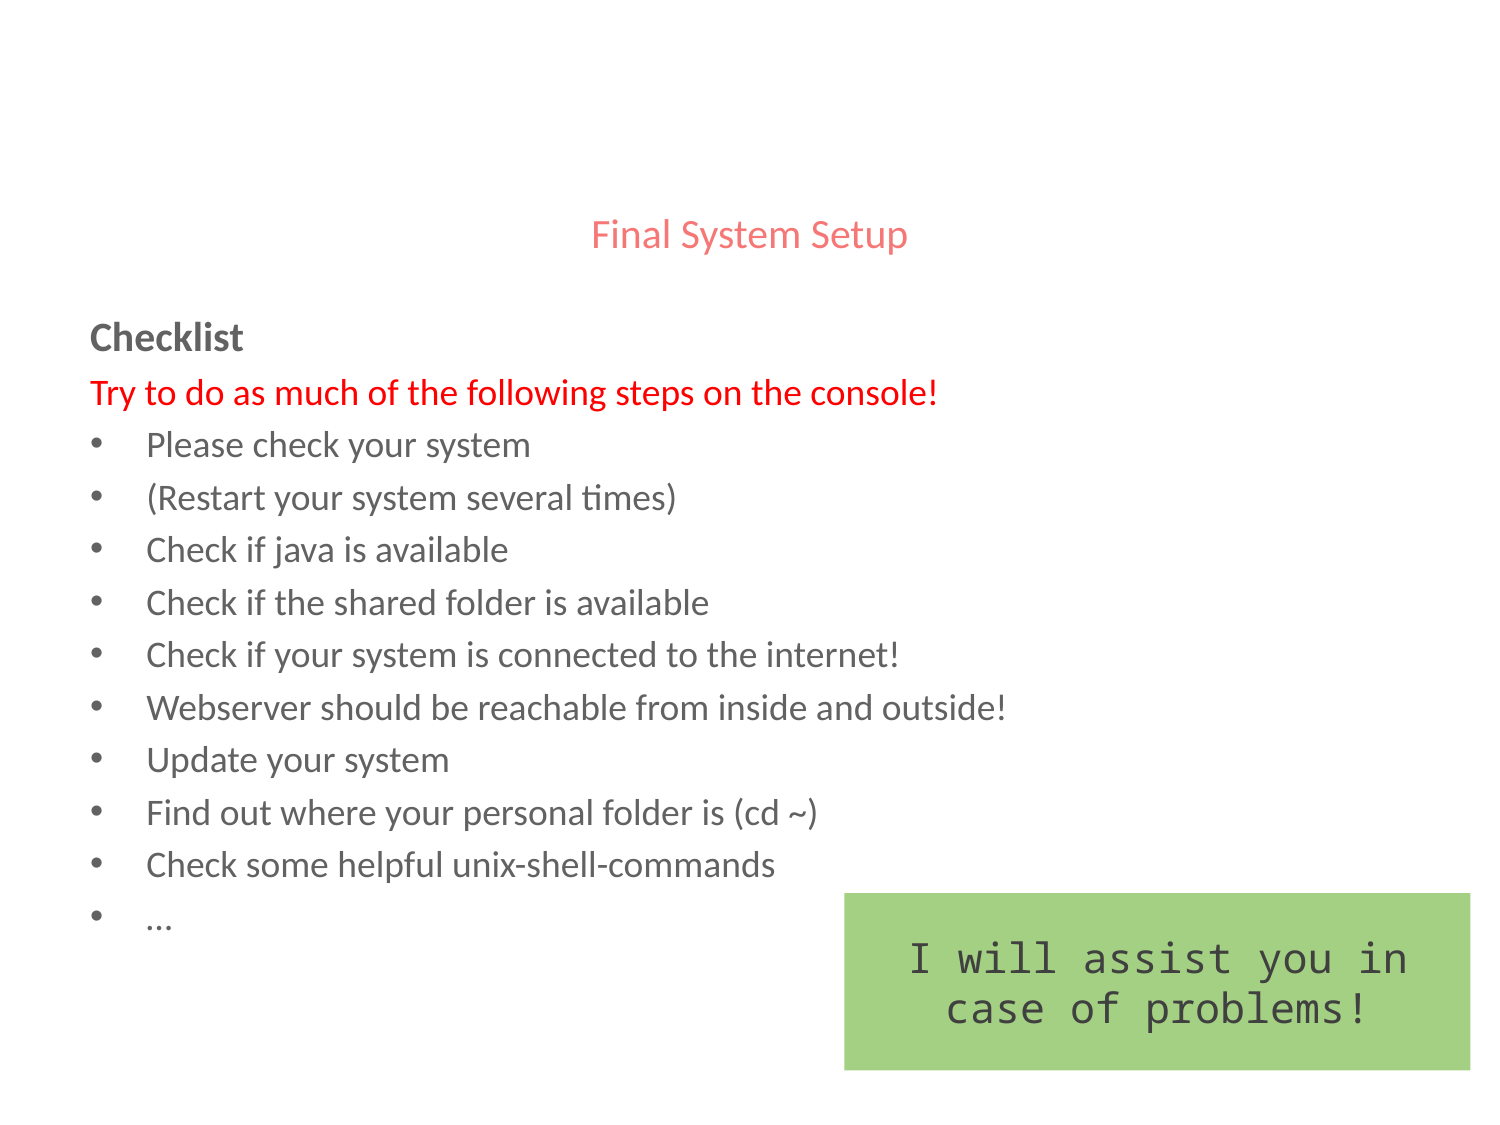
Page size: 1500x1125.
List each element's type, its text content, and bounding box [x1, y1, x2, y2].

title Final System Setup [75, 172, 1425, 291]
text_box I will assist you in case of problems! [842, 891, 1473, 1072]
list Checklist Try to do as much of the following steps on the console! Please check your system (Restart your system several times) Check if java is available Check if the shared folder is available Check if your system is connected to the internet! Webserver should be reachable from inside and outside! Update your system Find out where your personal folder is (cd ~) Check some helpful unix-shell-commands … [75, 302, 1425, 1005]
